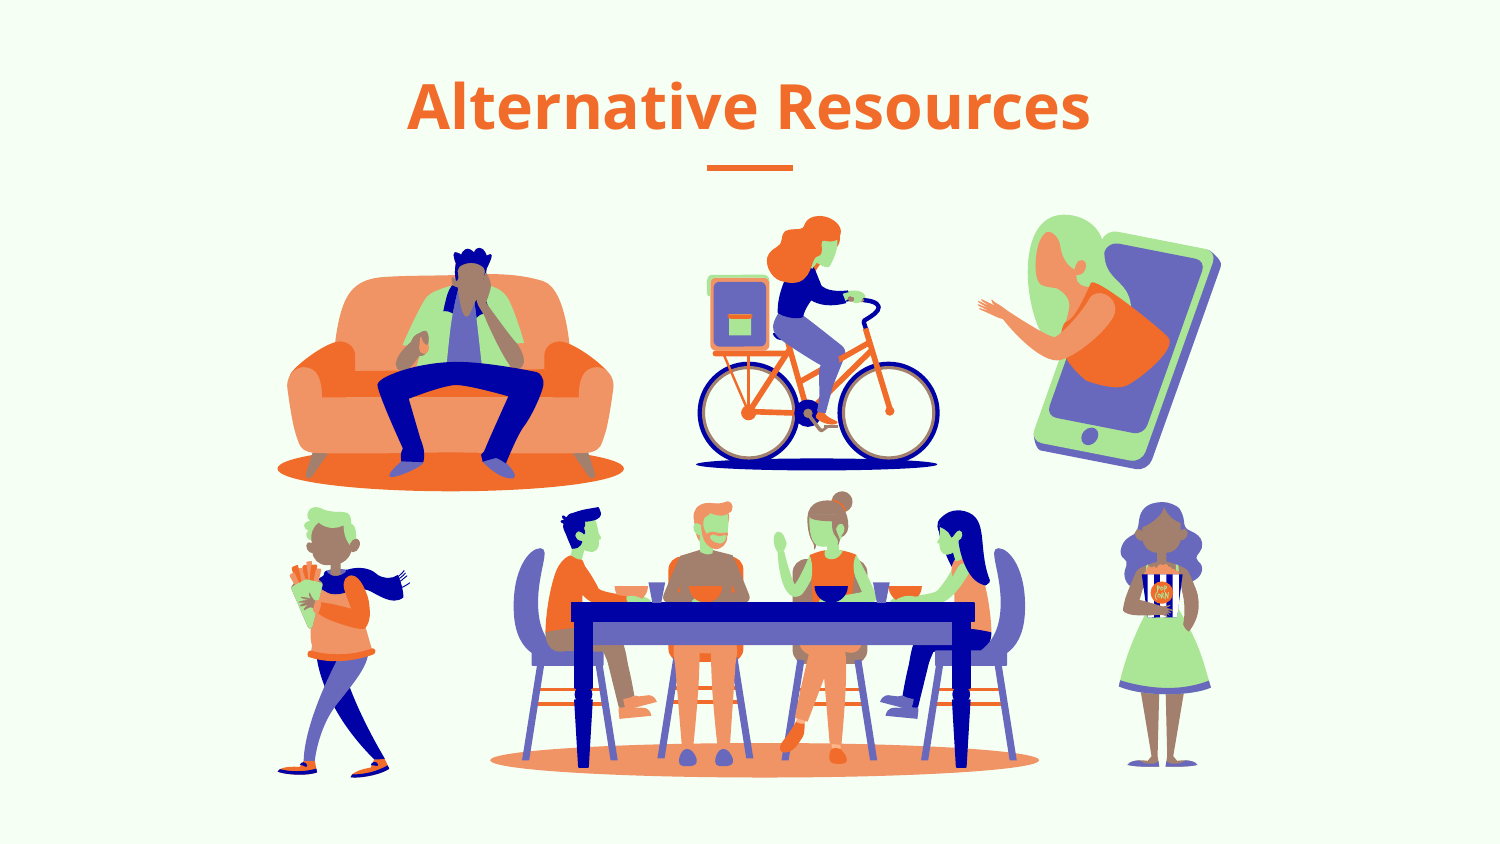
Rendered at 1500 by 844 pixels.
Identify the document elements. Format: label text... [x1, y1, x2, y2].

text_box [695, 215, 940, 471]
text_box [1118, 501, 1212, 767]
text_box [489, 491, 1040, 778]
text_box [976, 210, 1223, 471]
title Alternative Resources [130, 33, 1370, 157]
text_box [277, 506, 411, 778]
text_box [277, 247, 625, 492]
